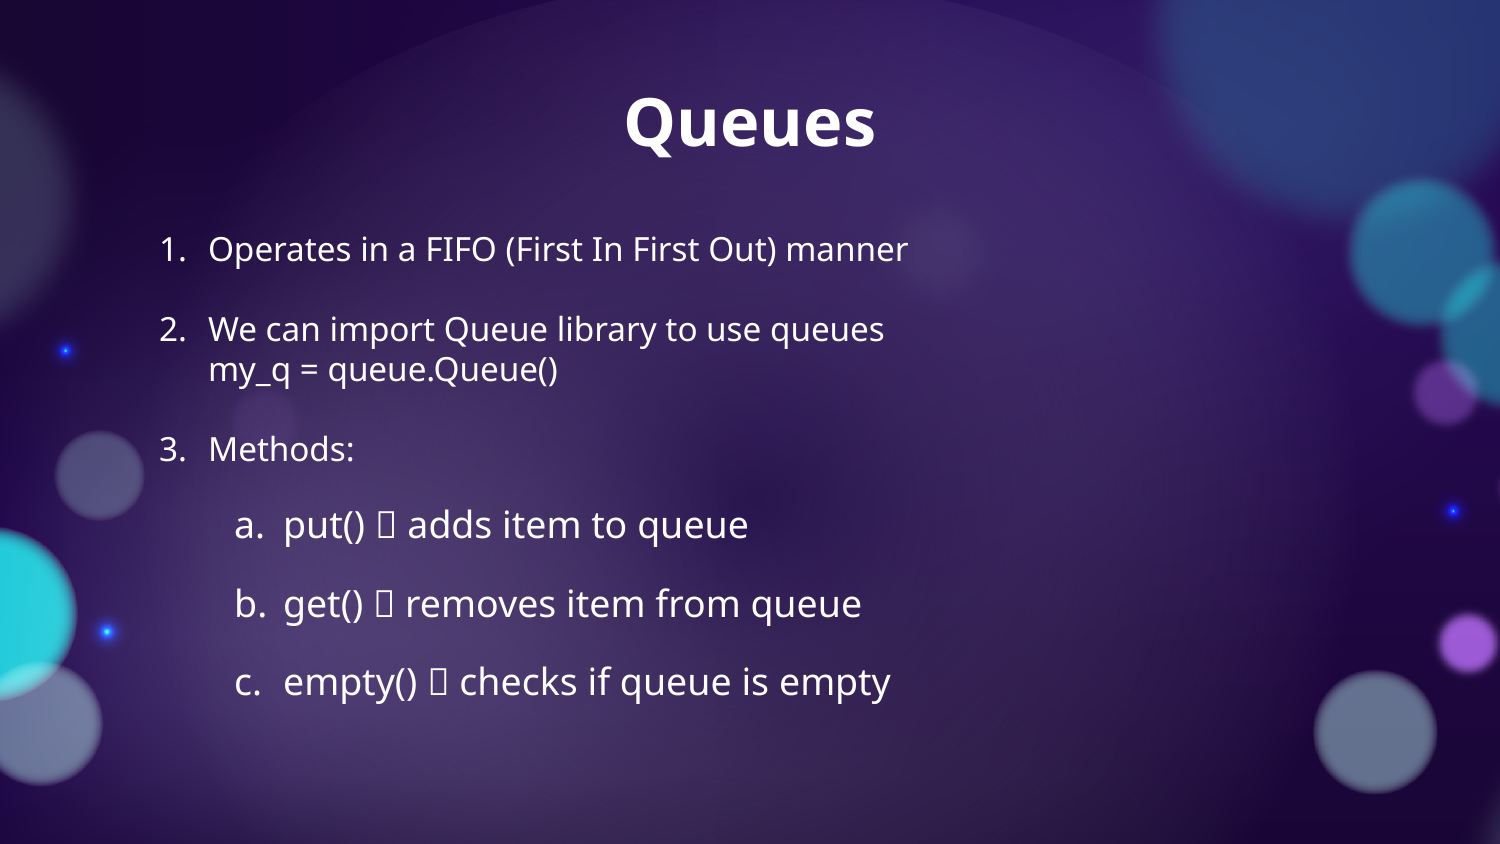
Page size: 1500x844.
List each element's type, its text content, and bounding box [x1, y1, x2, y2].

title Queues [294, 64, 1206, 160]
list Operates in a FIFO (First In First Out) manner We can import Queue library to use queues my_q = queue.Queue() Methods: put()  adds item to queue get()  removes item from queue empty()  checks if queue is empty [118, 213, 1382, 743]
picture [0, 0, 1500, 844]
